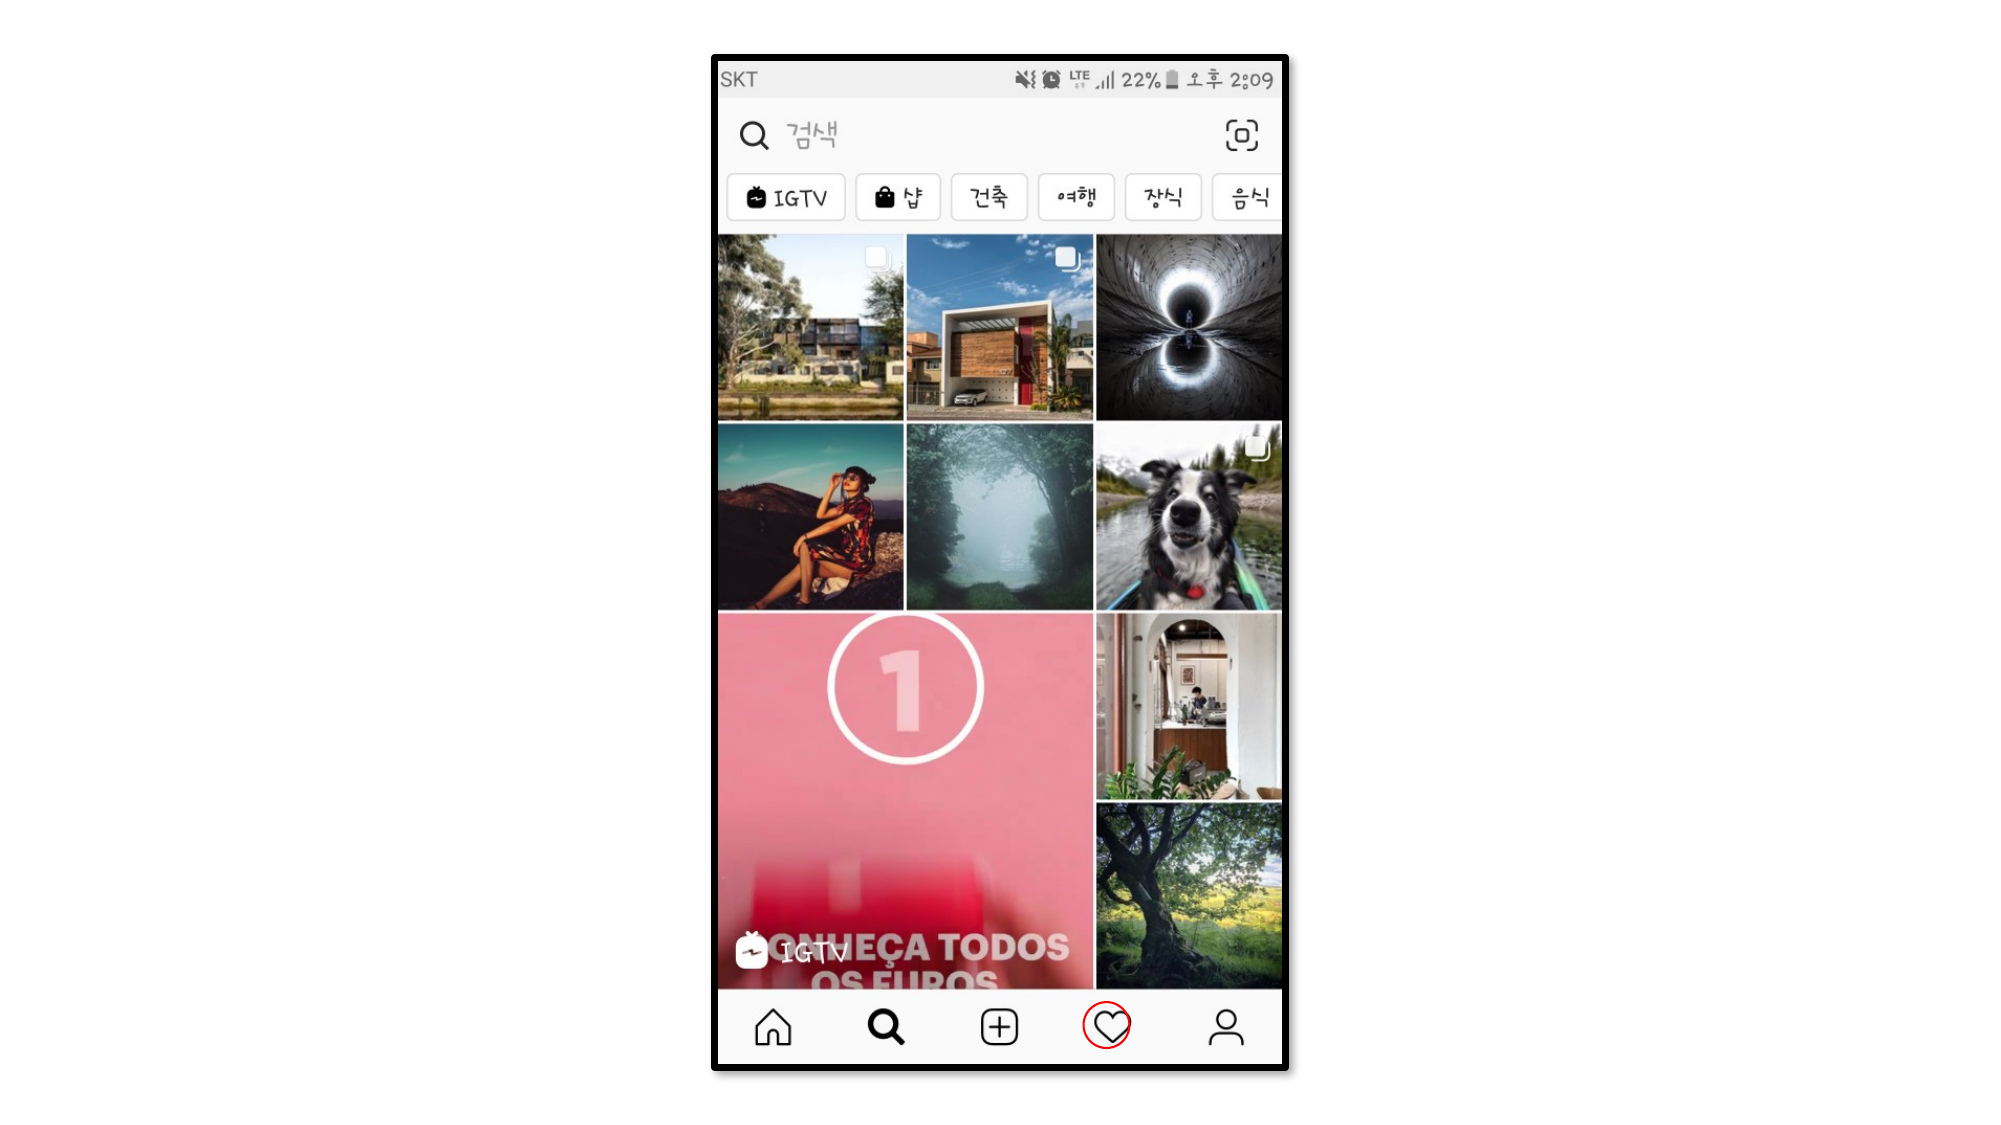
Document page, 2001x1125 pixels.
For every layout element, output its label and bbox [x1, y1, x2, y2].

picture [717, 60, 1283, 1065]
